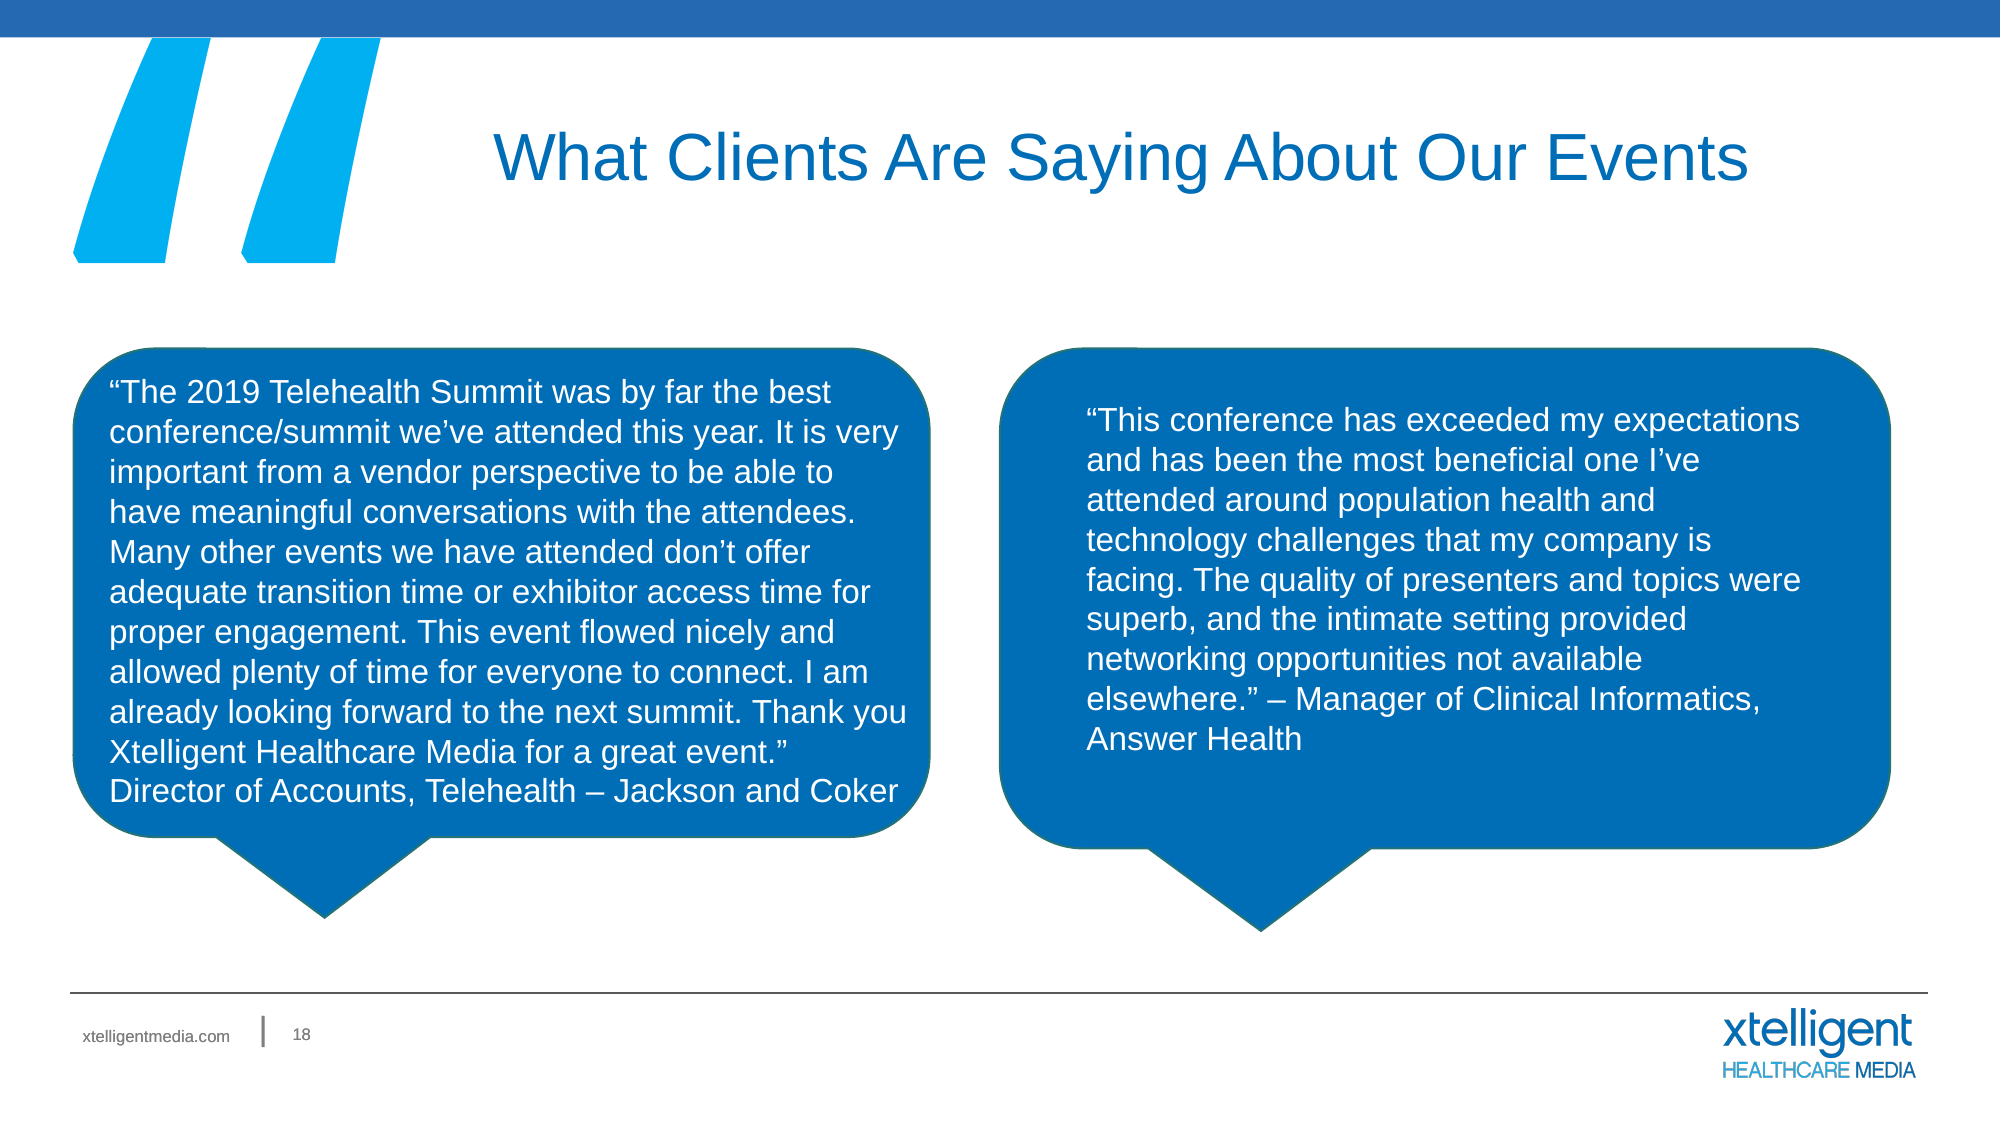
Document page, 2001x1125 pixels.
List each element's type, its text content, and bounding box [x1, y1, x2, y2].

text_box “This conference has exceeded my expectations and has been the most beneficial one I’ve attended around population health and technology challenges that my company is facing. The quality of presenters and topics were superb, and the intimate setting provided networking opportunities not available elsewhere.” – Manager of Clinical Informatics, Answer Health [1071, 350, 1819, 765]
text_box [99, 817, 904, 920]
text_box [998, 347, 1892, 933]
text_box What Clients Are Saying About Our Events [478, 106, 1911, 292]
text_box [106, 347, 897, 363]
text_box [72, 374, 94, 812]
text_box “ [47, 0, 122, 886]
text_box “The 2019 Telehealth Summit was by far the best conference/summit we’ve attended this year. It is very important from a vendor perspective to be able to have meaningful conversations with the attendees. Many other events we have attended don’t offer adequate transition time or exhibitor access time for proper engagement. This event flowed nicely and allowed plenty of time for everyone to connect. I am already looking forward to the next summit. Thank you Xtelligent Healthcare Media for a great event.” Director of Accounts, Telehealth – Jackson and Coker [94, 363, 929, 817]
picture [1723, 1008, 1916, 1078]
